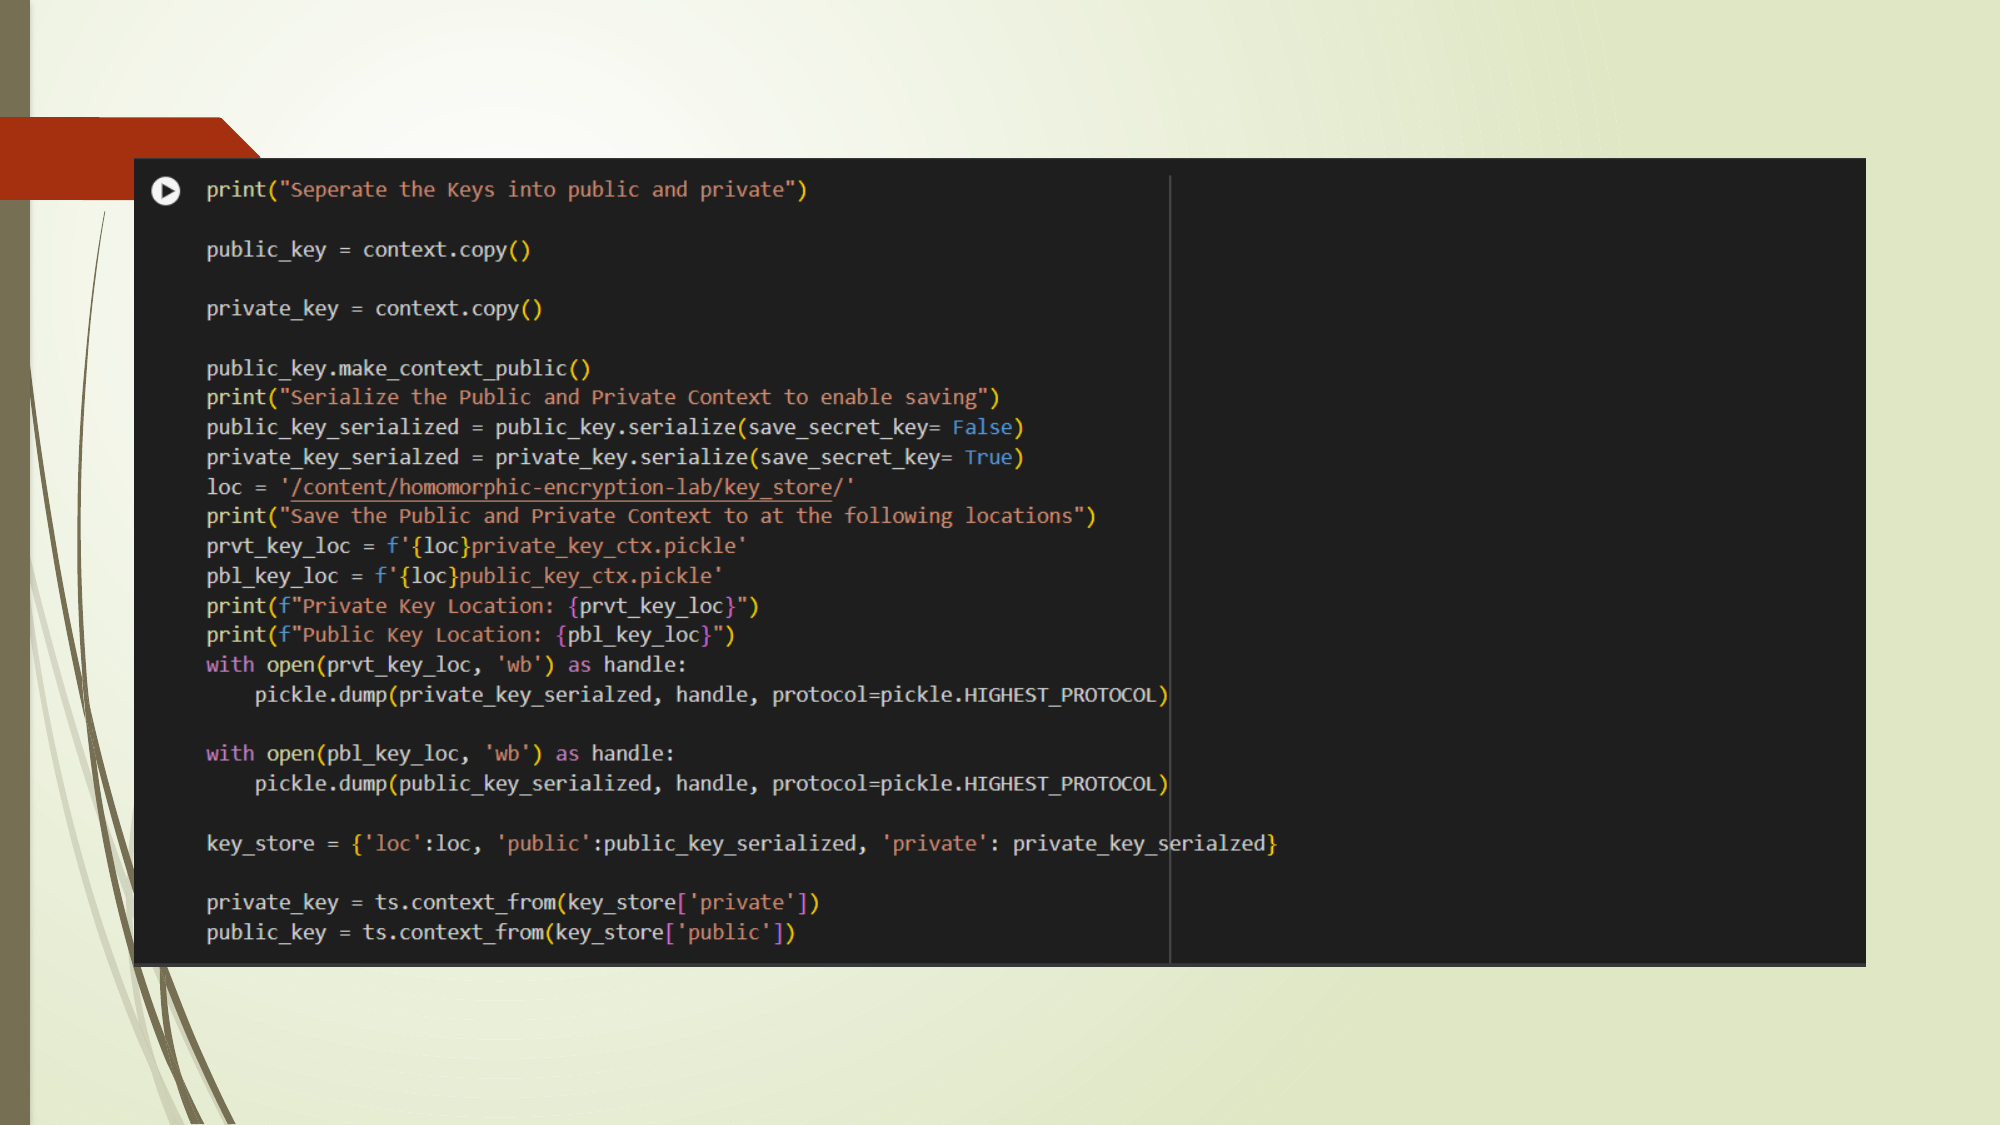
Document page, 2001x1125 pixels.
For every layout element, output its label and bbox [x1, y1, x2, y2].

picture [133, 157, 1866, 968]
